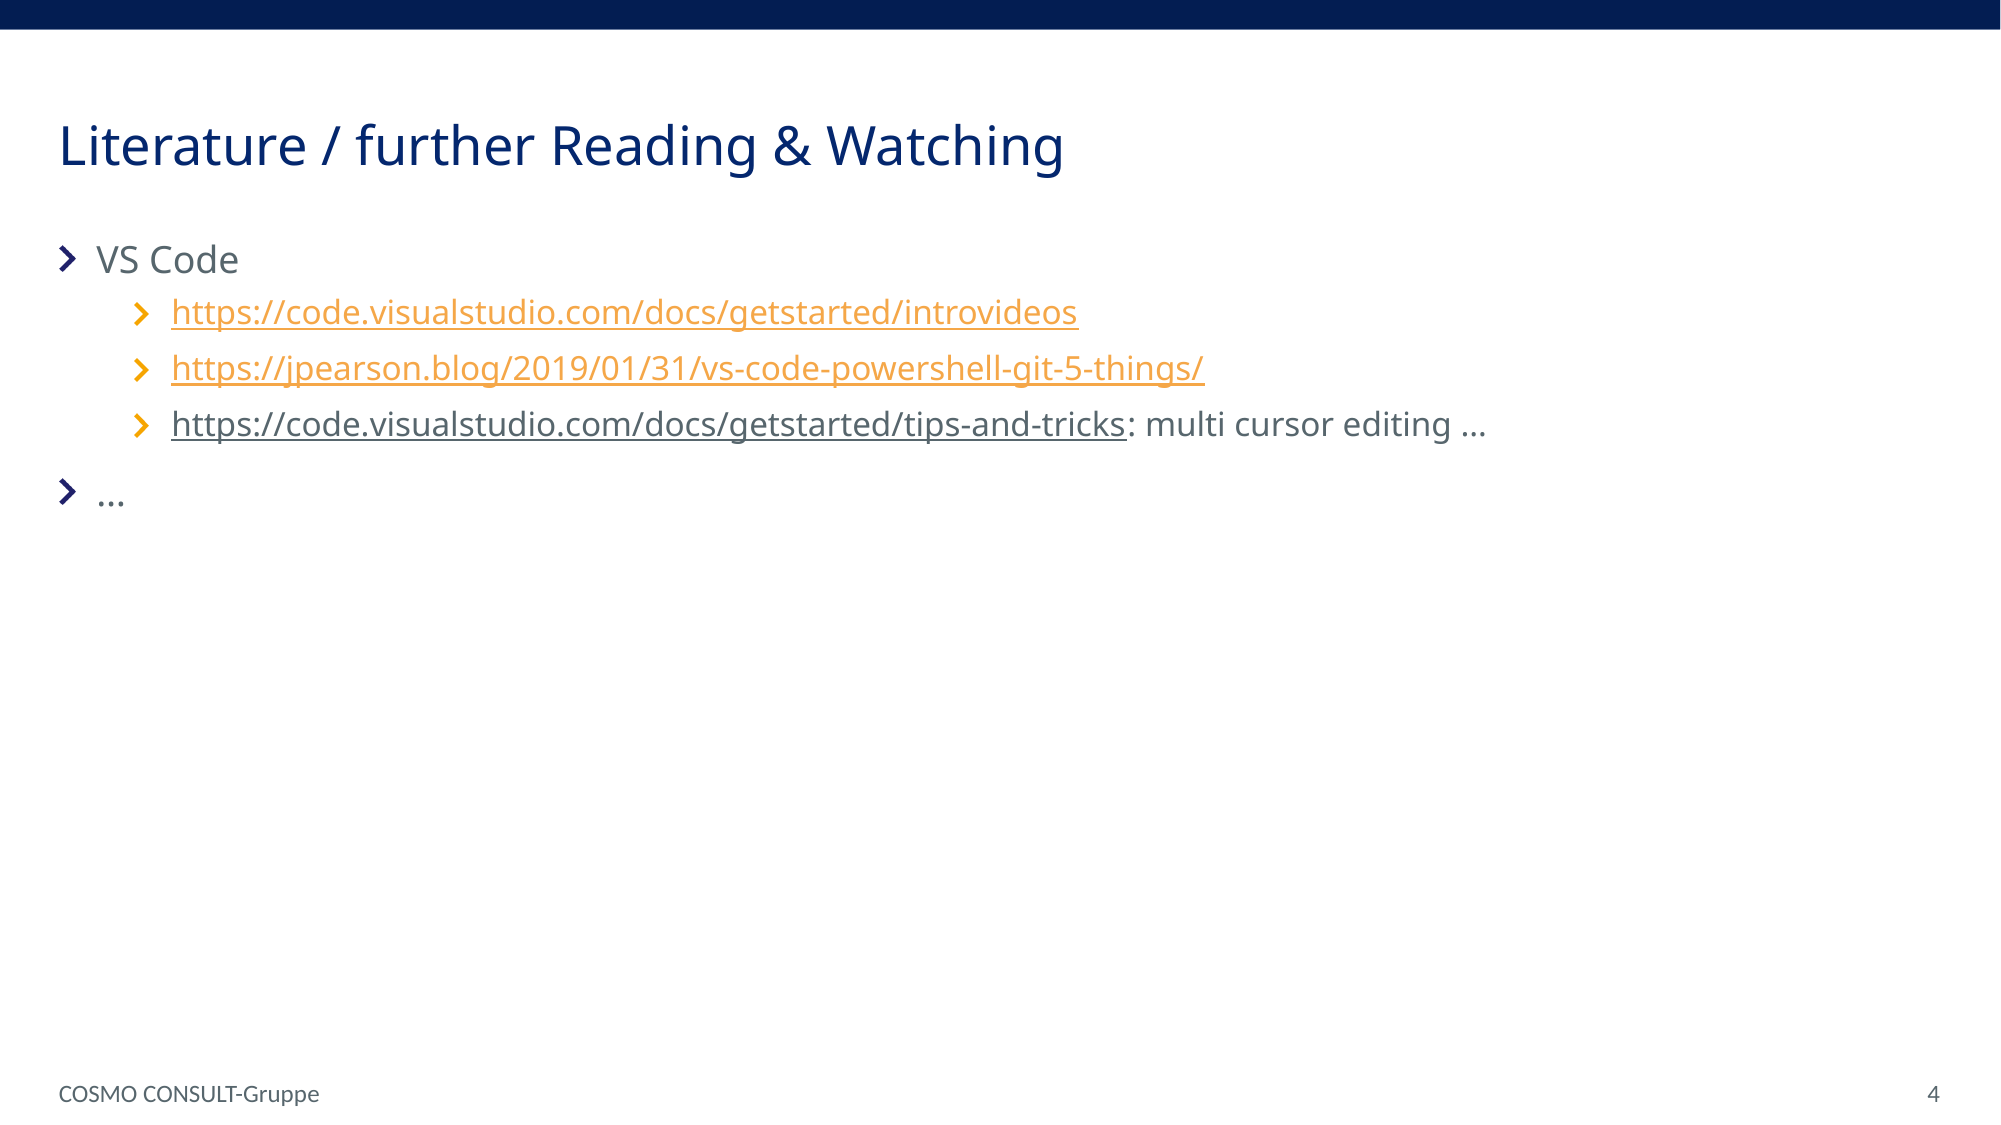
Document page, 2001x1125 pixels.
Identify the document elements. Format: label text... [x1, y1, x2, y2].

picture [134, 413, 149, 438]
picture [59, 478, 76, 505]
title Literature / further Reading & Watching [59, 59, 1940, 178]
slide_number 4 [1526, 1062, 1940, 1123]
picture [134, 358, 149, 382]
slide_number COSMO CONSULT-Gruppe [59, 1062, 509, 1123]
picture [134, 302, 149, 326]
list VS Code https://code.visualstudio.com/docs/getstarted/introvideos https://jpearson.blog/2019/01/31/vs-code-powershell-git-5-things/ https://code.visualstudio.com/docs/getstarted/tips-and-tricks: multi cursor editing … … [58, 235, 1941, 1040]
picture [59, 245, 76, 272]
